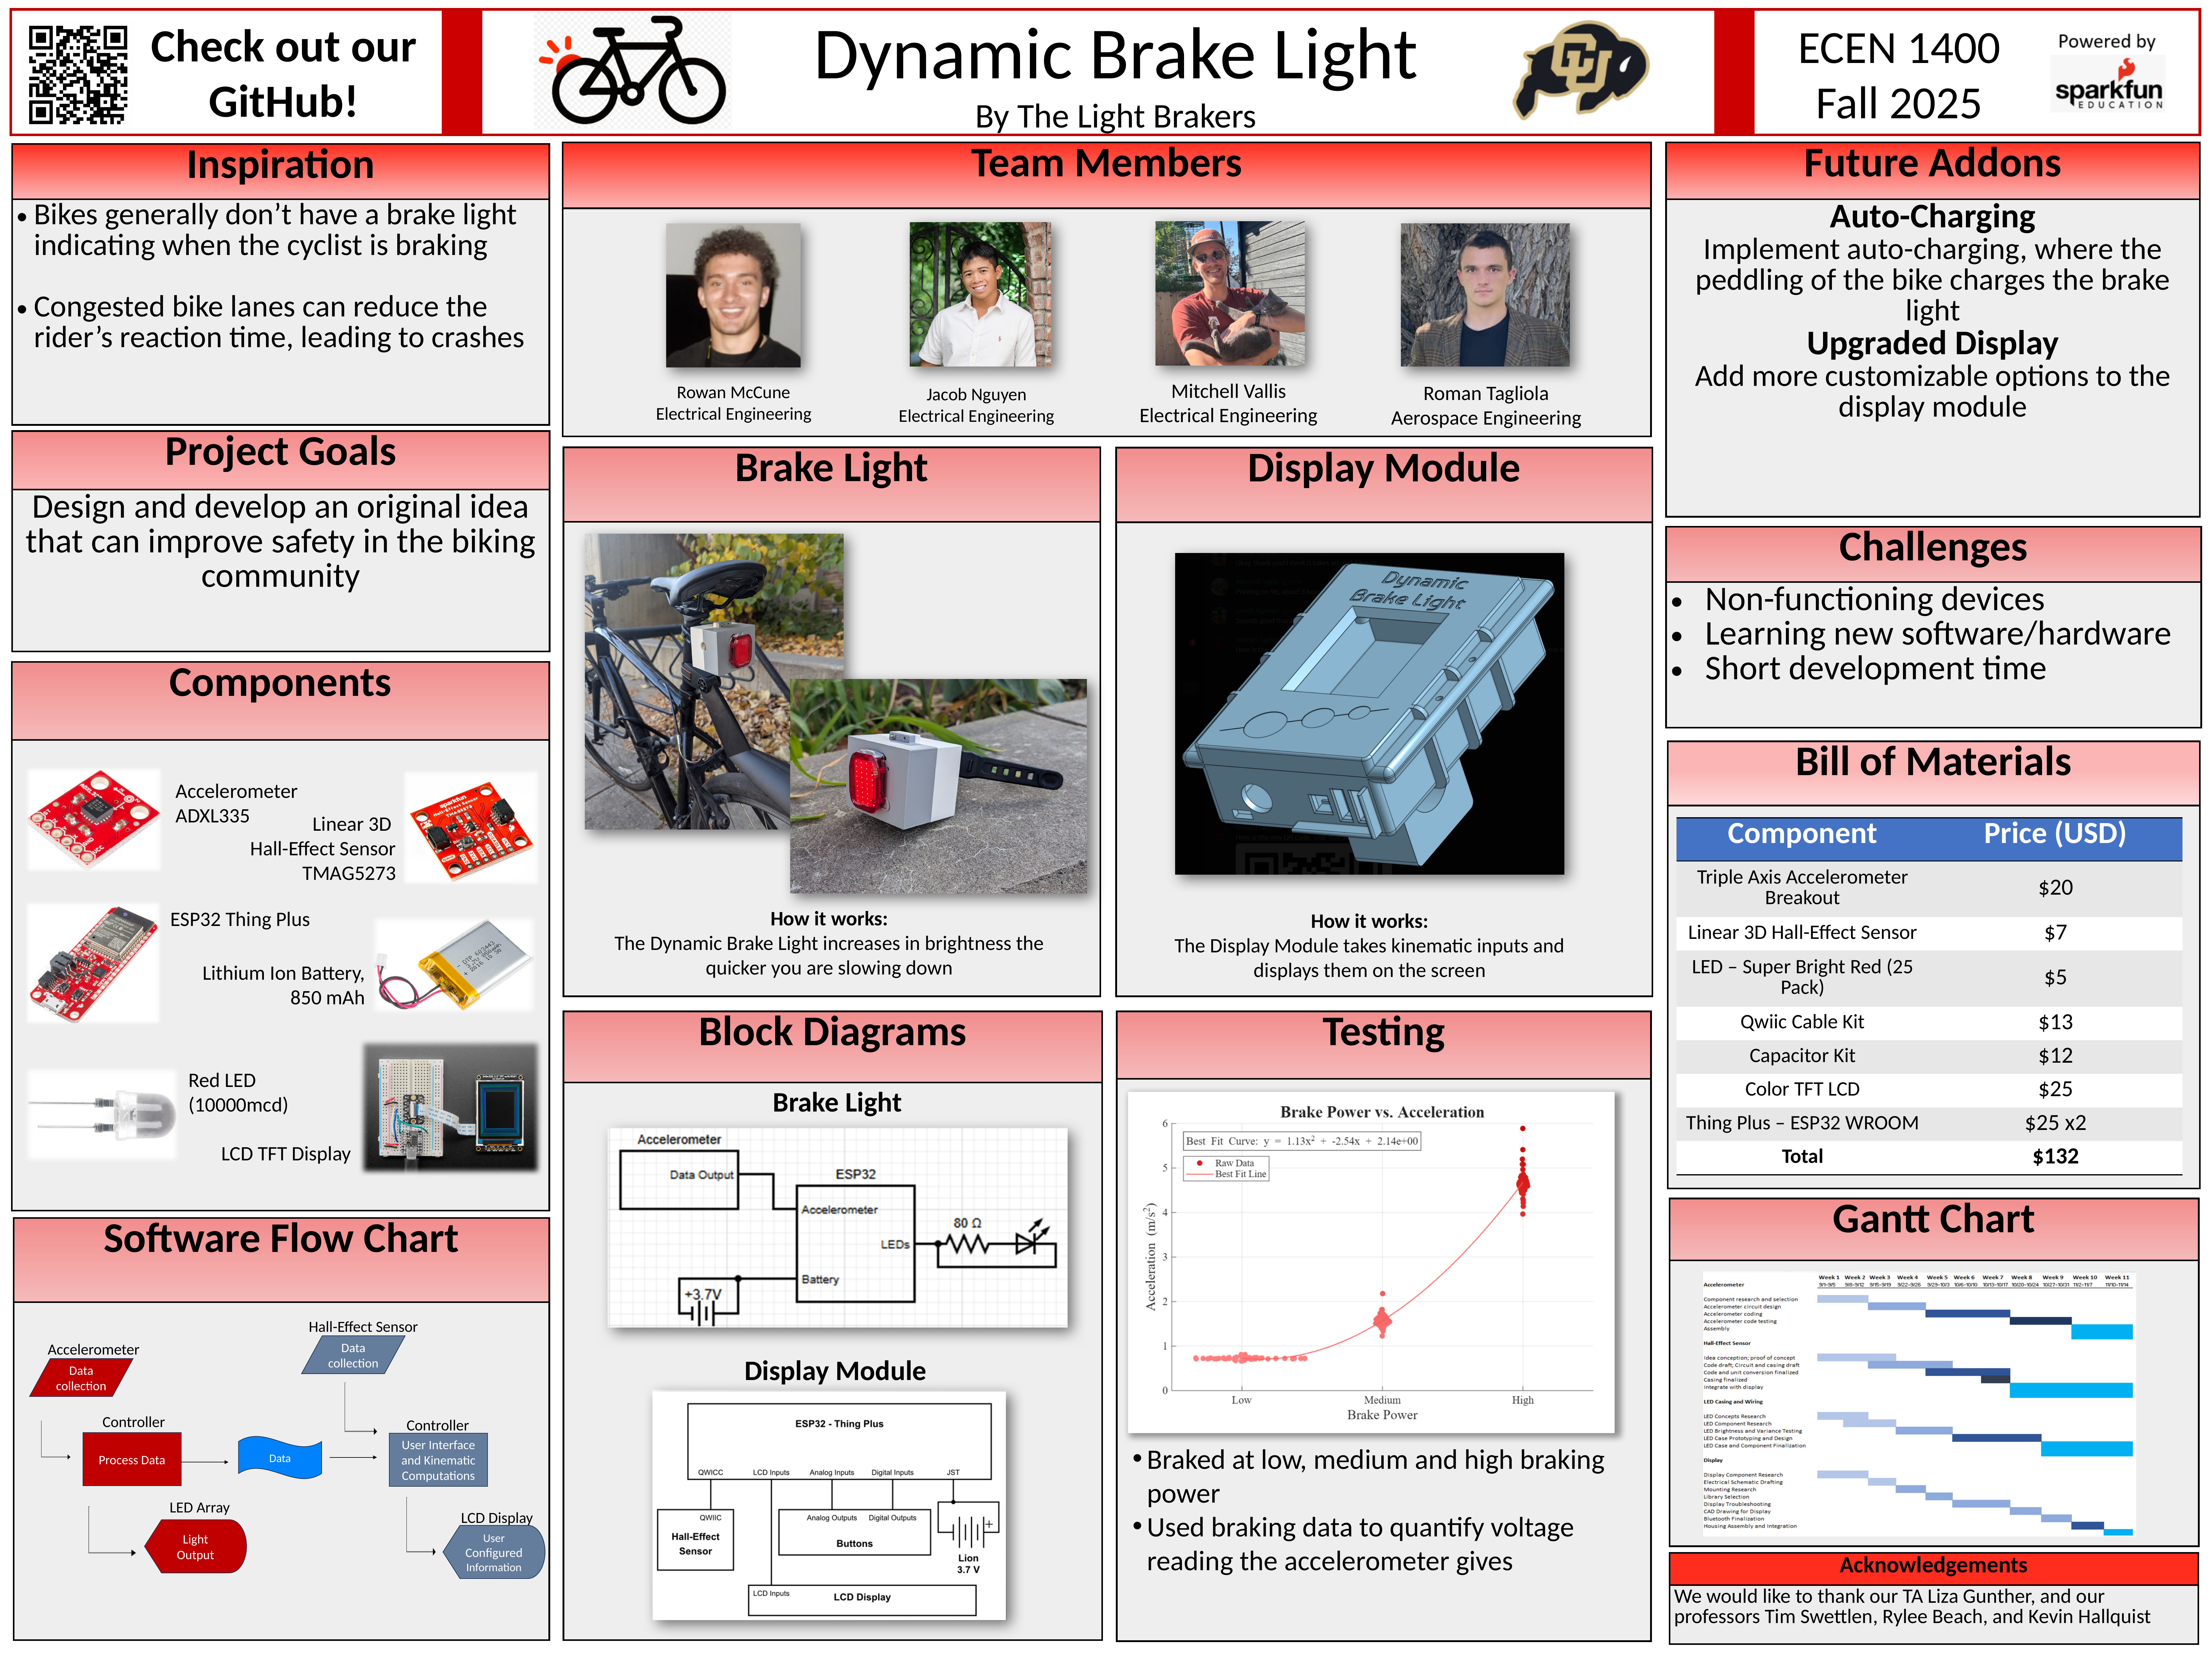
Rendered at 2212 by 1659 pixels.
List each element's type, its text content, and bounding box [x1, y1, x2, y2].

table_cell Triple Axis Accelerometer Breakout [1677, 861, 1929, 917]
table_cell [563, 209, 1650, 436]
table_cell Thing Plus – ESP32 WROOM [1677, 1108, 1929, 1141]
table_cell LED – Super Bright Red (25 Pack) [1677, 951, 1929, 1007]
text_box Red LED (10000mcd) [184, 1064, 358, 1118]
text_box Dynamic Brake Light By The Light Brakers [790, 2, 1442, 137]
table_cell $5 [1929, 951, 2183, 1007]
table_cell Design and develop an original idea that can improve safety in the biking community [13, 490, 549, 651]
table_header Gantt Chart [1670, 1199, 2198, 1260]
picture [910, 222, 1051, 367]
table_header Display Module [1117, 449, 1652, 521]
table_header Block Diagrams [564, 1012, 1101, 1082]
picture [401, 768, 542, 887]
table_cell Linear 3D Hall-Effect Sensor [1677, 917, 1929, 951]
picture [88, 1506, 141, 1560]
table_header [12, 11, 790, 134]
table_header Acknowledgements [1670, 1554, 2198, 1584]
table_cell $132 [1929, 1141, 2183, 1174]
picture [22, 19, 134, 131]
table_cell $25 x2 [1929, 1108, 2183, 1141]
picture [666, 223, 802, 367]
picture [1505, 12, 1660, 125]
picture [585, 534, 1087, 893]
table_cell $12 [1929, 1040, 2183, 1074]
table_header Brake Light [564, 448, 1100, 521]
table_header Future Addons [1667, 143, 2199, 198]
table_cell We would like to thank our TA Liza Gunther, and our professors Tim Swettlen, Rylee Beach, and Kevin Hallquist [1670, 1586, 2198, 1643]
text_box ECEN 1400 Fall 2025 [1757, 15, 2042, 130]
picture [652, 1390, 1007, 1621]
picture [344, 1382, 380, 1439]
text_box LCD TFT Display [166, 1138, 356, 1167]
table_header Price (USD) [1929, 818, 2183, 861]
table_header Components [13, 663, 548, 739]
table_cell Auto-Charging Implement auto-charging, where the peddling of the bike charges the brake light Upgraded Display Add more customizable options to the display module [1667, 200, 2199, 516]
text_box Braked at low, medium and high braking power Used braking data to quantify voltage reading the accelerometer gives [1128, 1438, 1615, 1626]
text_box How it works: The Display Module takes kinematic inputs and displays them on the screen [1140, 905, 1599, 984]
table_cell [13, 741, 548, 1210]
picture [24, 900, 163, 1027]
picture [534, 12, 732, 130]
text_box Display Module [740, 1350, 931, 1384]
table_cell Color TFT LCD [1677, 1074, 1929, 1108]
table_header Team Members [563, 143, 1650, 207]
picture [2047, 23, 2175, 121]
table_header Bill of Materials [1669, 742, 2199, 805]
picture [608, 1128, 1068, 1328]
table_cell [1118, 1080, 1650, 1640]
text_box Rowan McCune Electrical Engineering [638, 378, 830, 426]
table_header Component [1677, 818, 1929, 861]
picture [22, 1065, 181, 1165]
text_box Roman Tagliola Aerospace Engineering [1370, 377, 1603, 445]
table_cell [564, 1083, 1101, 1639]
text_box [301, 1314, 545, 1579]
table_cell $25 [1929, 1074, 2183, 1108]
picture [1703, 1271, 2136, 1536]
picture [1142, 1105, 1594, 1420]
text_box Lithium Ion Battery, 850 mAh [197, 957, 369, 1011]
table_cell Capacitor Kit [1677, 1040, 1929, 1074]
table_cell [564, 523, 1100, 995]
table_cell Qwiic Cable Kit [1677, 1007, 1929, 1040]
table_cell [1117, 523, 1652, 995]
picture [369, 913, 538, 1017]
text_box Data [247, 1436, 301, 1479]
table_header Project Goals [13, 432, 549, 489]
text_box Check out our GitHub! [129, 13, 438, 128]
table_header Inspiration [13, 145, 548, 198]
table_cell Total [1677, 1141, 1929, 1174]
text_box Linear 3D Hall-Effect Sensor TMAG5273 [219, 808, 401, 887]
text_box [1128, 1092, 1615, 1433]
text_box ESP32 Thing Plus [166, 903, 331, 933]
table_cell Bikes generally don’t have a brake light indicating when the cyclist is braking Congested bike lanes can reduce the rider’s reaction time, leading to crashes [13, 200, 548, 424]
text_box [29, 1337, 247, 1573]
picture [1155, 221, 1305, 366]
picture [24, 765, 165, 875]
table_cell [1670, 1261, 2198, 1545]
table_header [1442, 11, 2198, 134]
text_box Brake Light [768, 1081, 907, 1120]
table_cell $13 [1929, 1007, 2183, 1040]
table_cell $7 [1929, 917, 2183, 951]
picture [406, 1497, 439, 1560]
text_box Accelerometer ADXL335 [171, 775, 312, 829]
text_box Jacob Nguyen Electrical Engineering [890, 380, 1063, 428]
text_box Mitchell Vallis Electrical Engineering [1112, 375, 1346, 429]
table_cell Non-functioning devices Learning new software/hardware Short development time [1667, 583, 2200, 727]
table_header Testing [1118, 1012, 1650, 1078]
text_box How it works: The Dynamic Brake Light increases in brightness the quicker you are slowing down [600, 903, 1059, 981]
picture [358, 1038, 543, 1177]
table_header Challenges [1667, 528, 2200, 581]
table_cell $20 [1929, 861, 2183, 917]
picture [1401, 223, 1570, 367]
table_cell [1669, 806, 2199, 1188]
table_header Software Flow Chart [14, 1219, 548, 1301]
table_cell [14, 1303, 548, 1639]
picture [1175, 553, 1564, 875]
